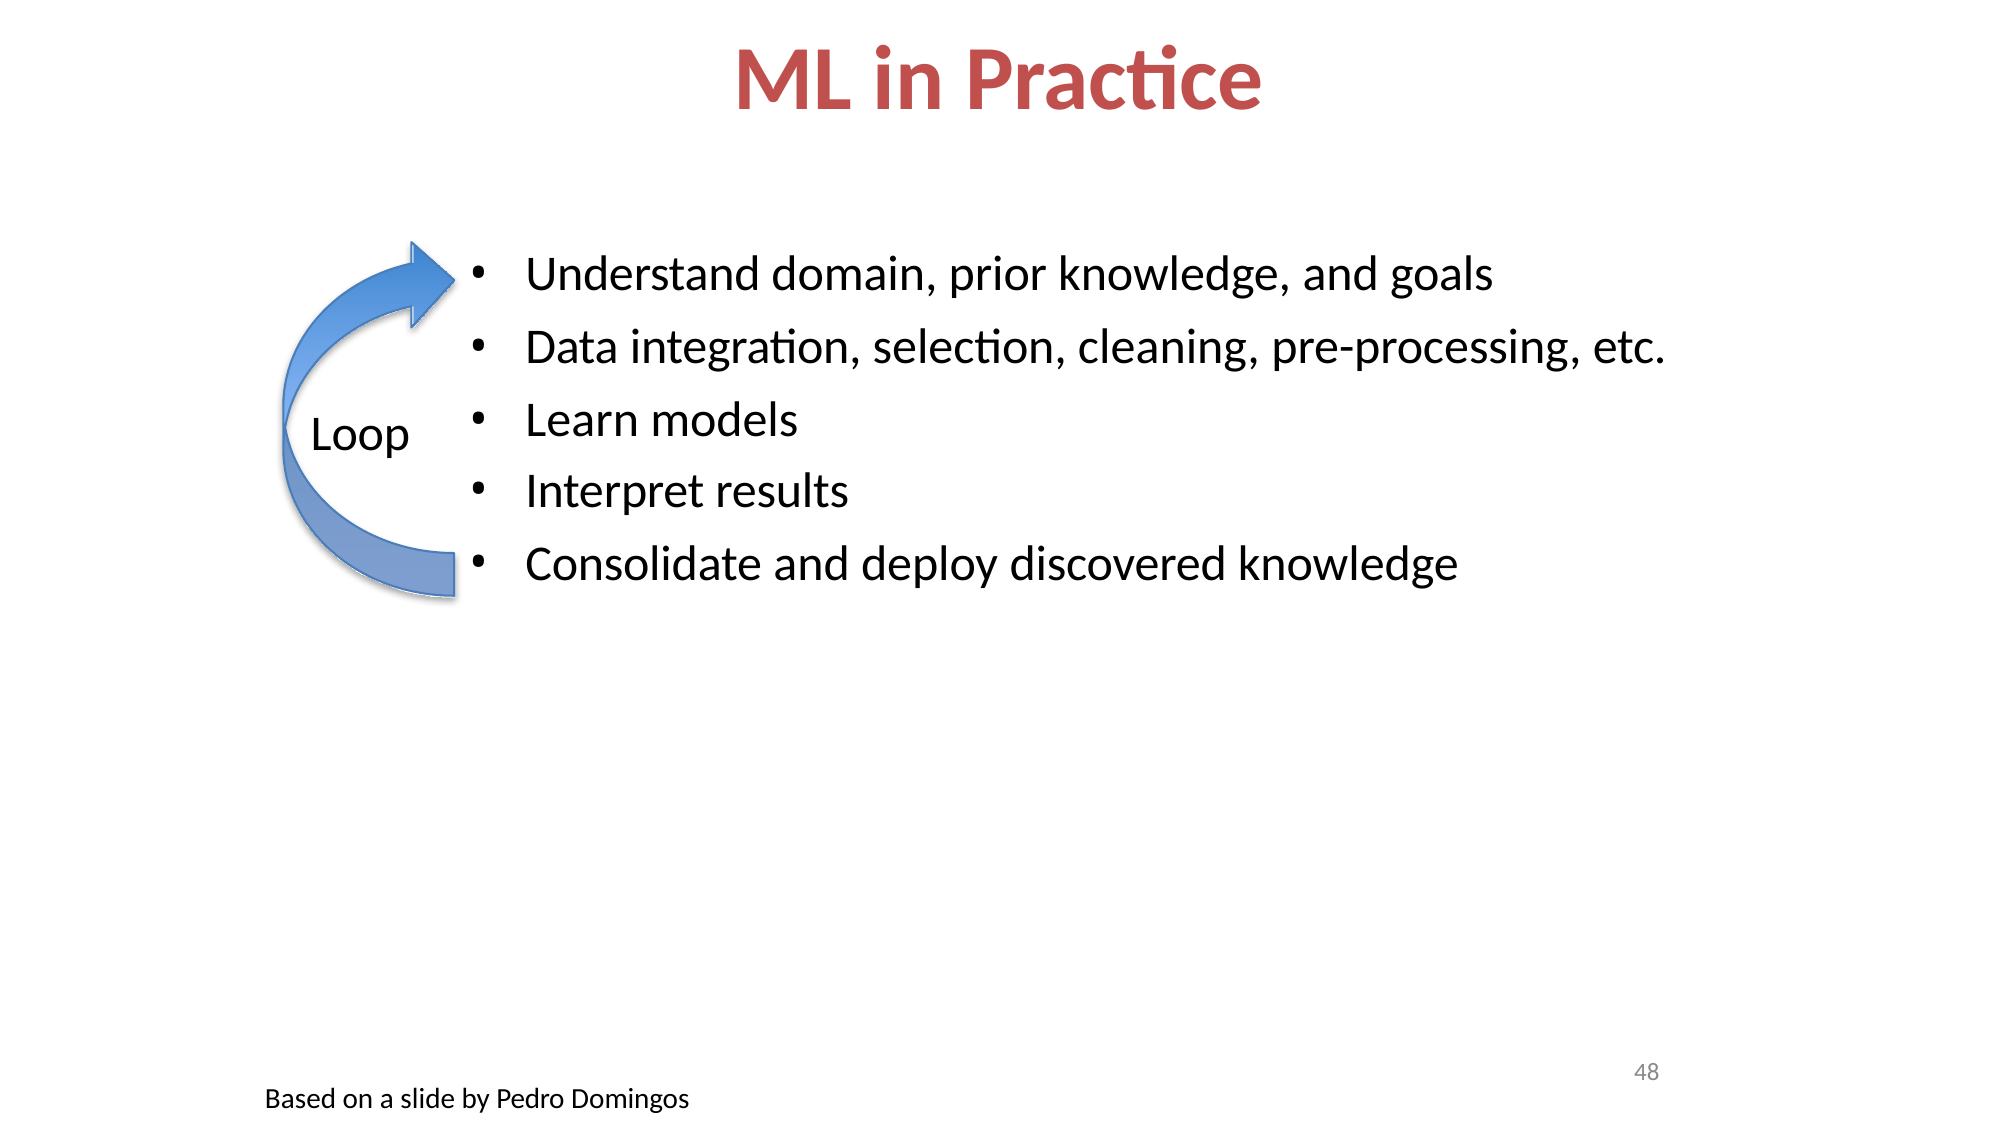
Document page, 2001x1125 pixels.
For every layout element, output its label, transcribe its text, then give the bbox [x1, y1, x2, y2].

text_box 48 [1632, 1054, 1662, 1086]
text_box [272, 235, 465, 611]
text_box Based on a slide by Pedro Domingos [262, 1079, 695, 1115]
text_box Understand domain, prior knowledge, and goals Data integration, selection, cleaning, pre-processing, etc. Learn models Interpret results Consolidate and deploy discovered knowledge [467, 225, 1677, 591]
title ML in Practice [731, 0, 1269, 167]
